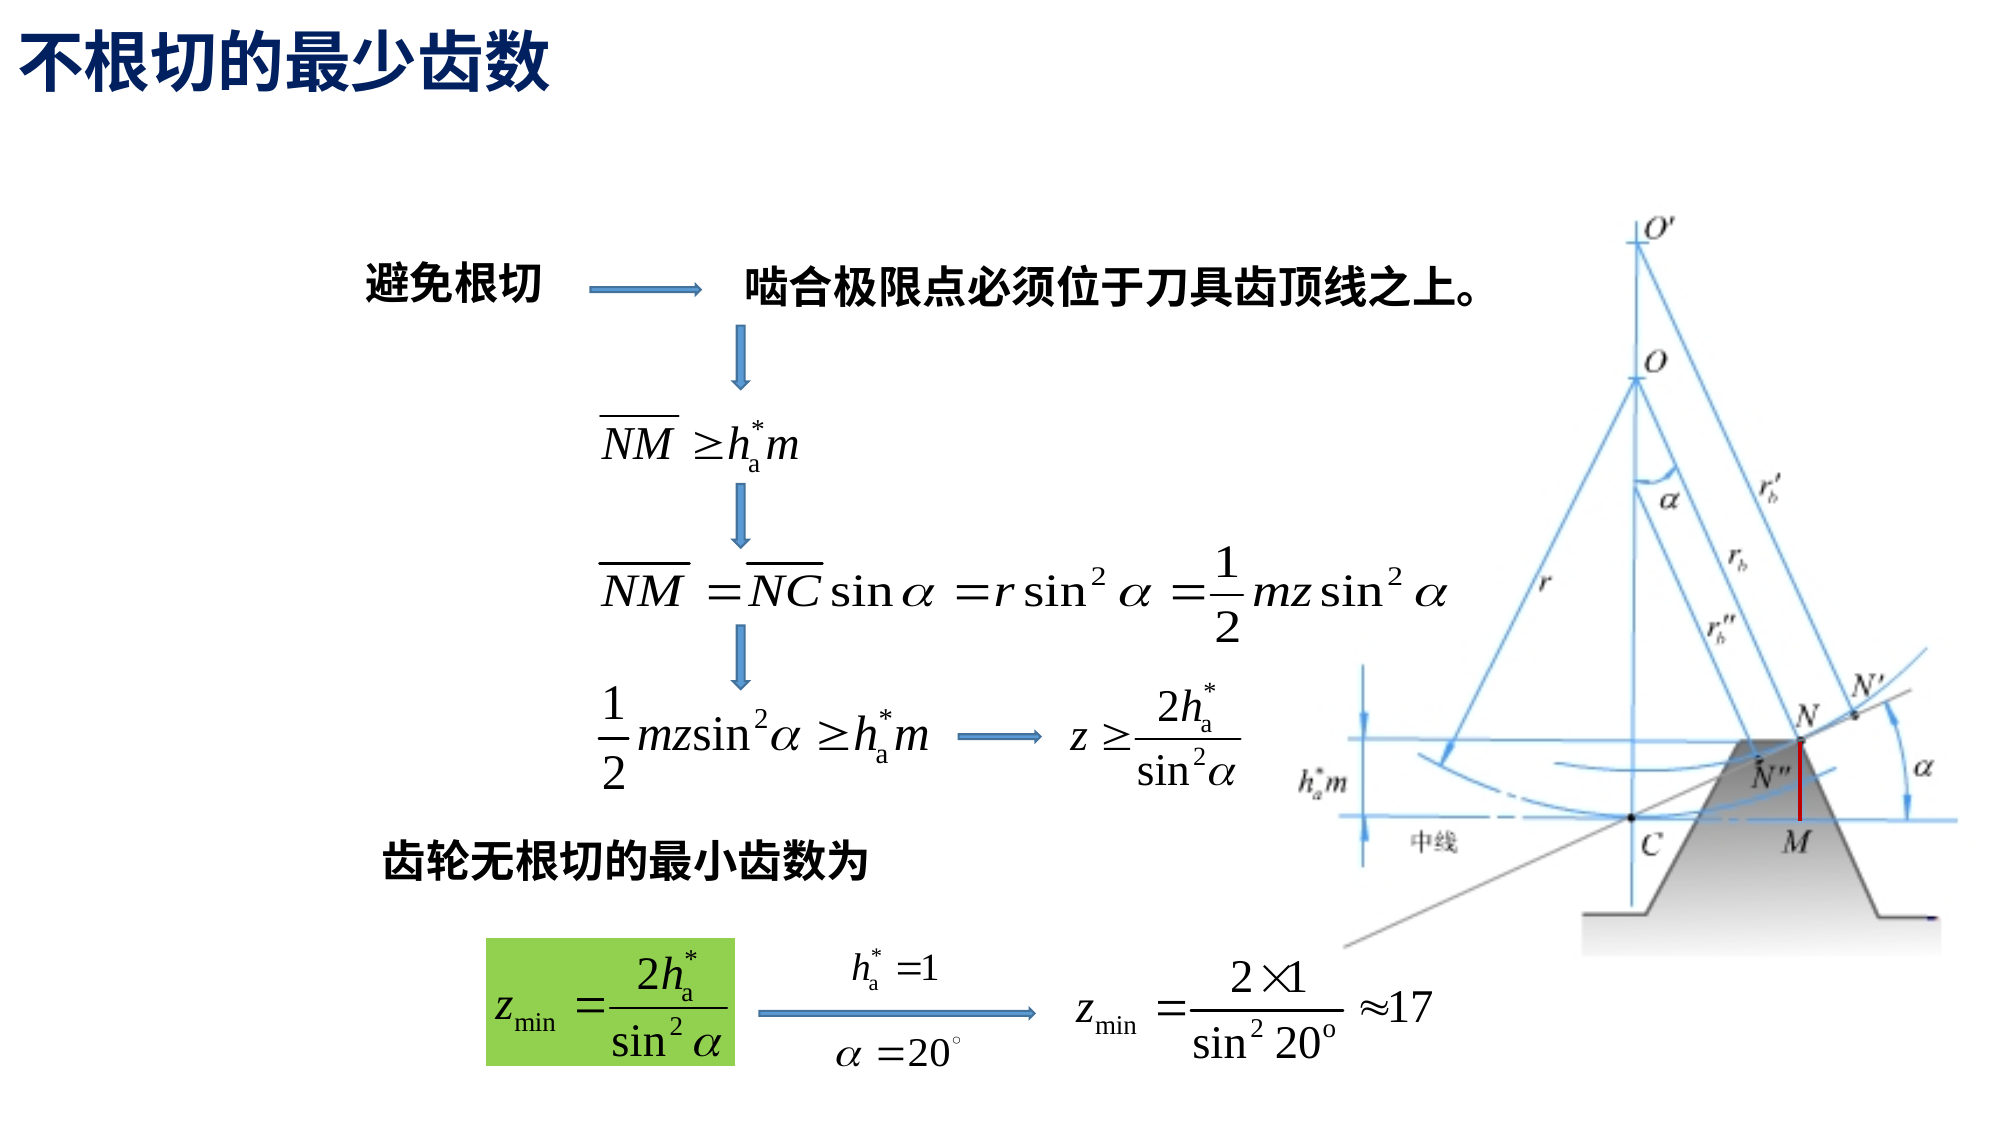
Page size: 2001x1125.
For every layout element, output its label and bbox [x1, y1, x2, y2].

text_box [1066, 947, 1441, 1069]
text_box [350, 247, 703, 316]
picture [1276, 184, 1977, 974]
text_box [845, 938, 943, 1000]
text_box [590, 404, 1463, 801]
text_box [729, 251, 1276, 320]
text_box [730, 324, 752, 391]
text_box [957, 729, 1043, 745]
text_box [2, 12, 567, 108]
text_box [485, 937, 736, 1067]
text_box [829, 1022, 969, 1077]
text_box [366, 825, 1035, 894]
text_box [1061, 670, 1251, 796]
text_box [758, 1006, 1037, 1021]
